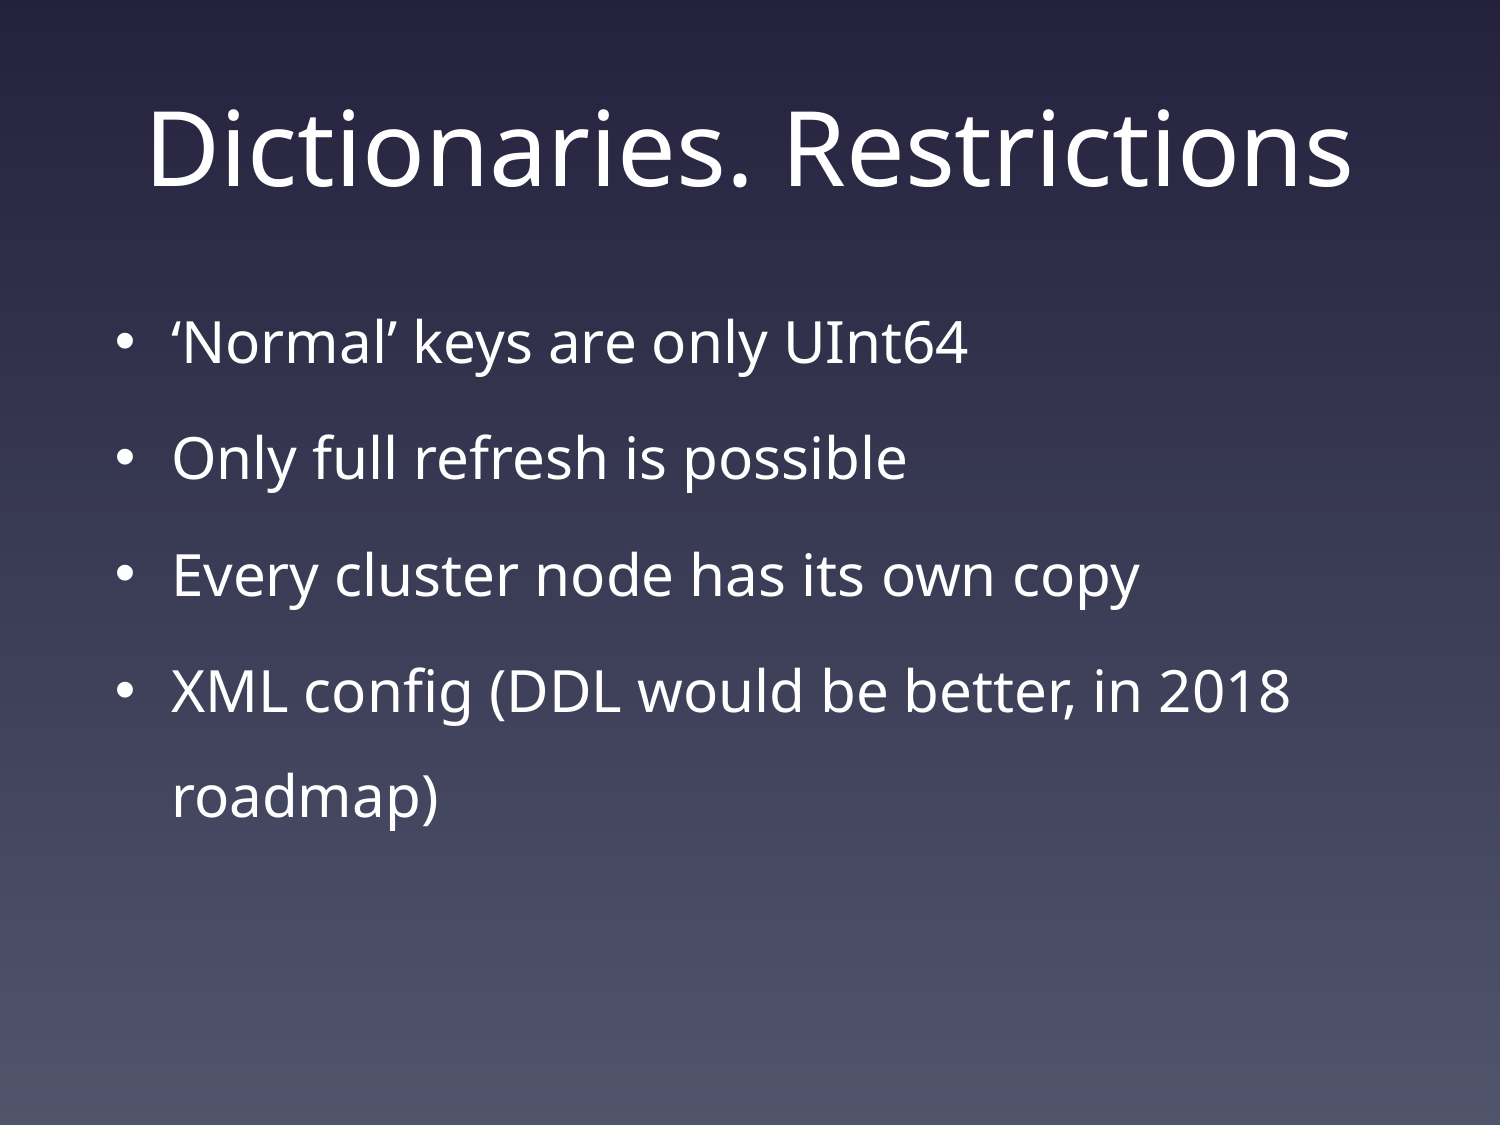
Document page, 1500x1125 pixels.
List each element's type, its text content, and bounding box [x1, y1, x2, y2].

title Dictionaries. Restrictions [75, 75, 1425, 263]
list ‘Normal’ keys are only UInt64 Only full refresh is possible Every cluster node has its own copy XML config (DDL would be better, in 2018 roadmap) [99, 262, 1400, 938]
